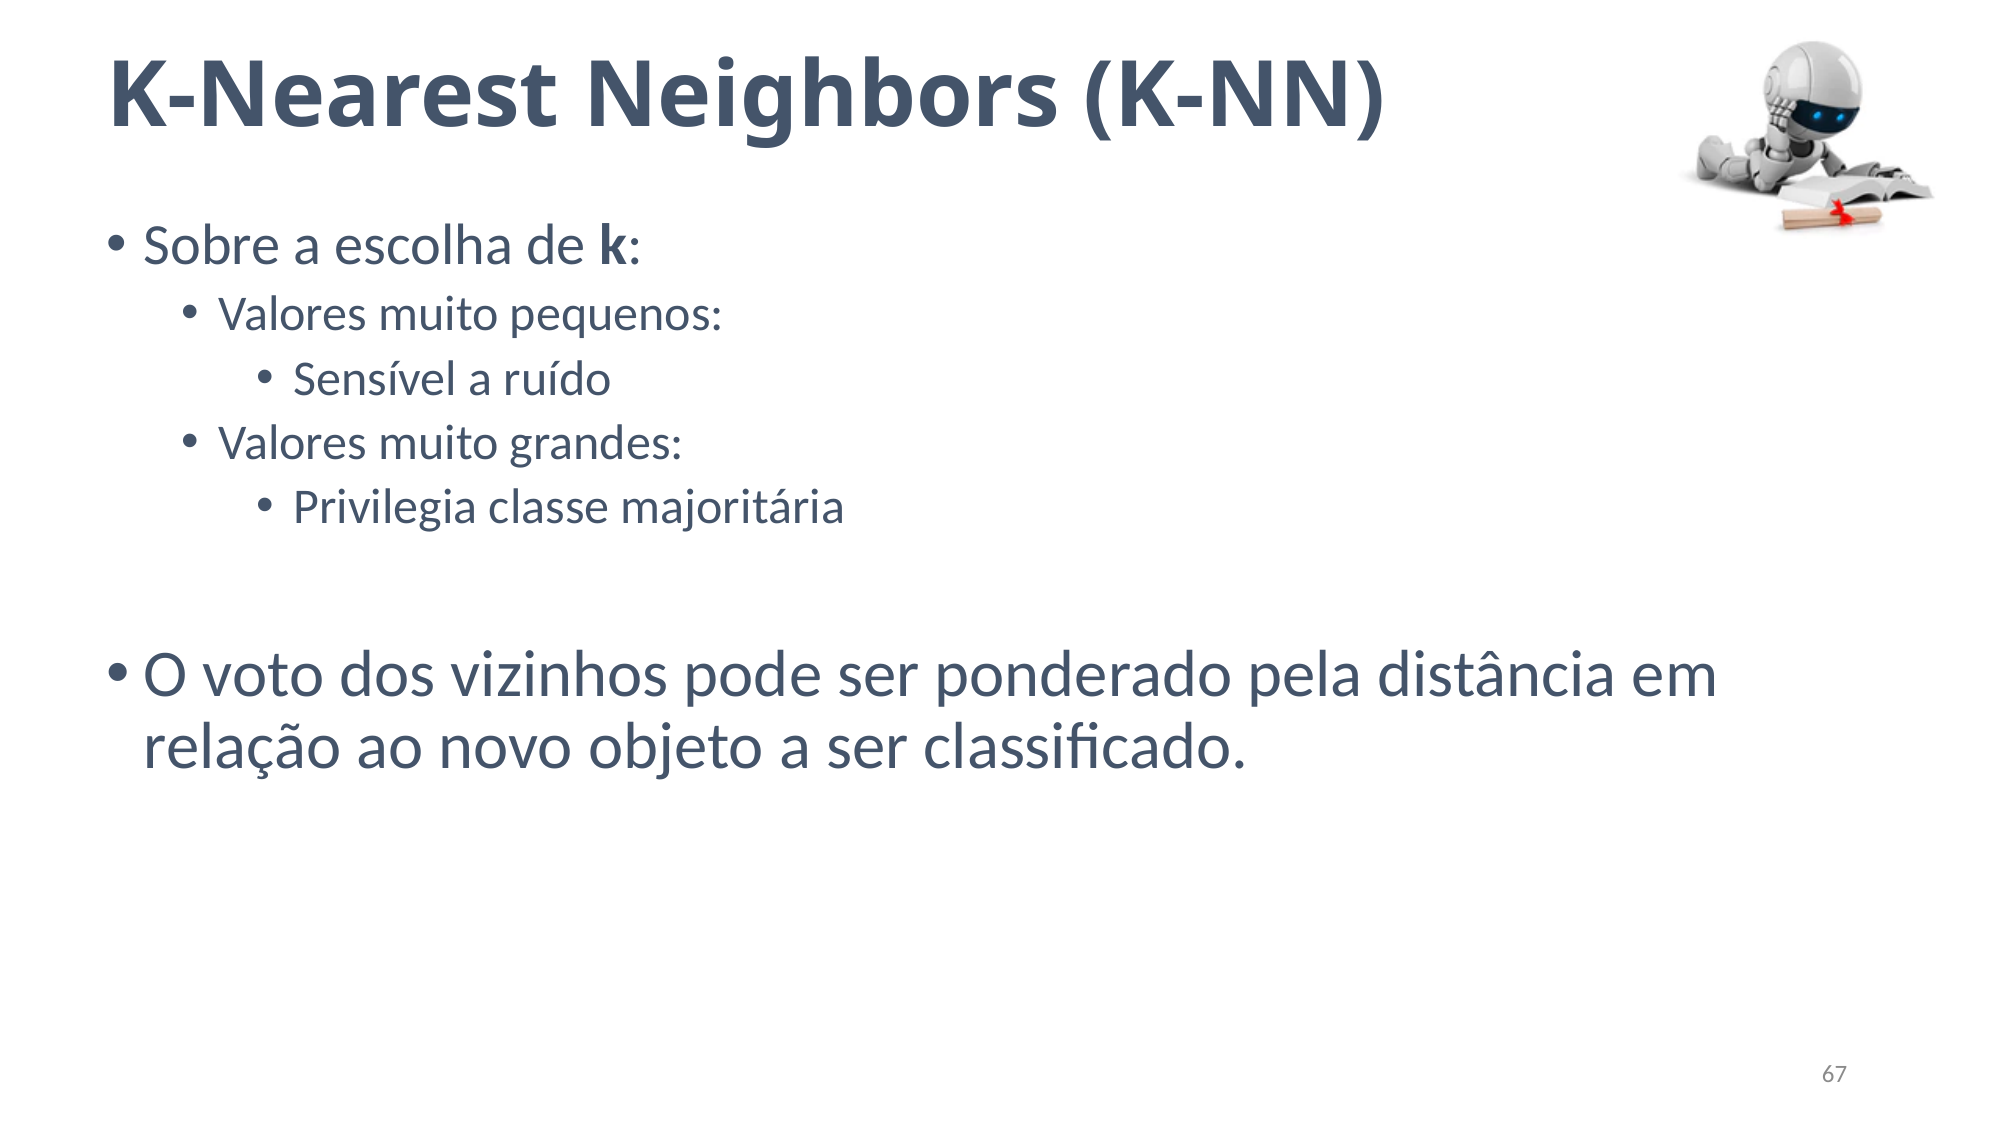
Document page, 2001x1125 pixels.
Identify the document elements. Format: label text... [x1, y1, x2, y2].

title K-Nearest Neighbors (K-NN) [91, 15, 1669, 178]
list Sobre a escolha de k: Valores muito pequenos: Sensível a ruído Valores muito grandes: Privilegia classe majoritária O voto dos vizinhos pode ser ponderado pela distância em relação ao novo objeto a ser classificado. [91, 206, 1907, 1043]
slide_number 67 [1412, 1042, 1863, 1103]
picture [1669, 15, 1946, 239]
